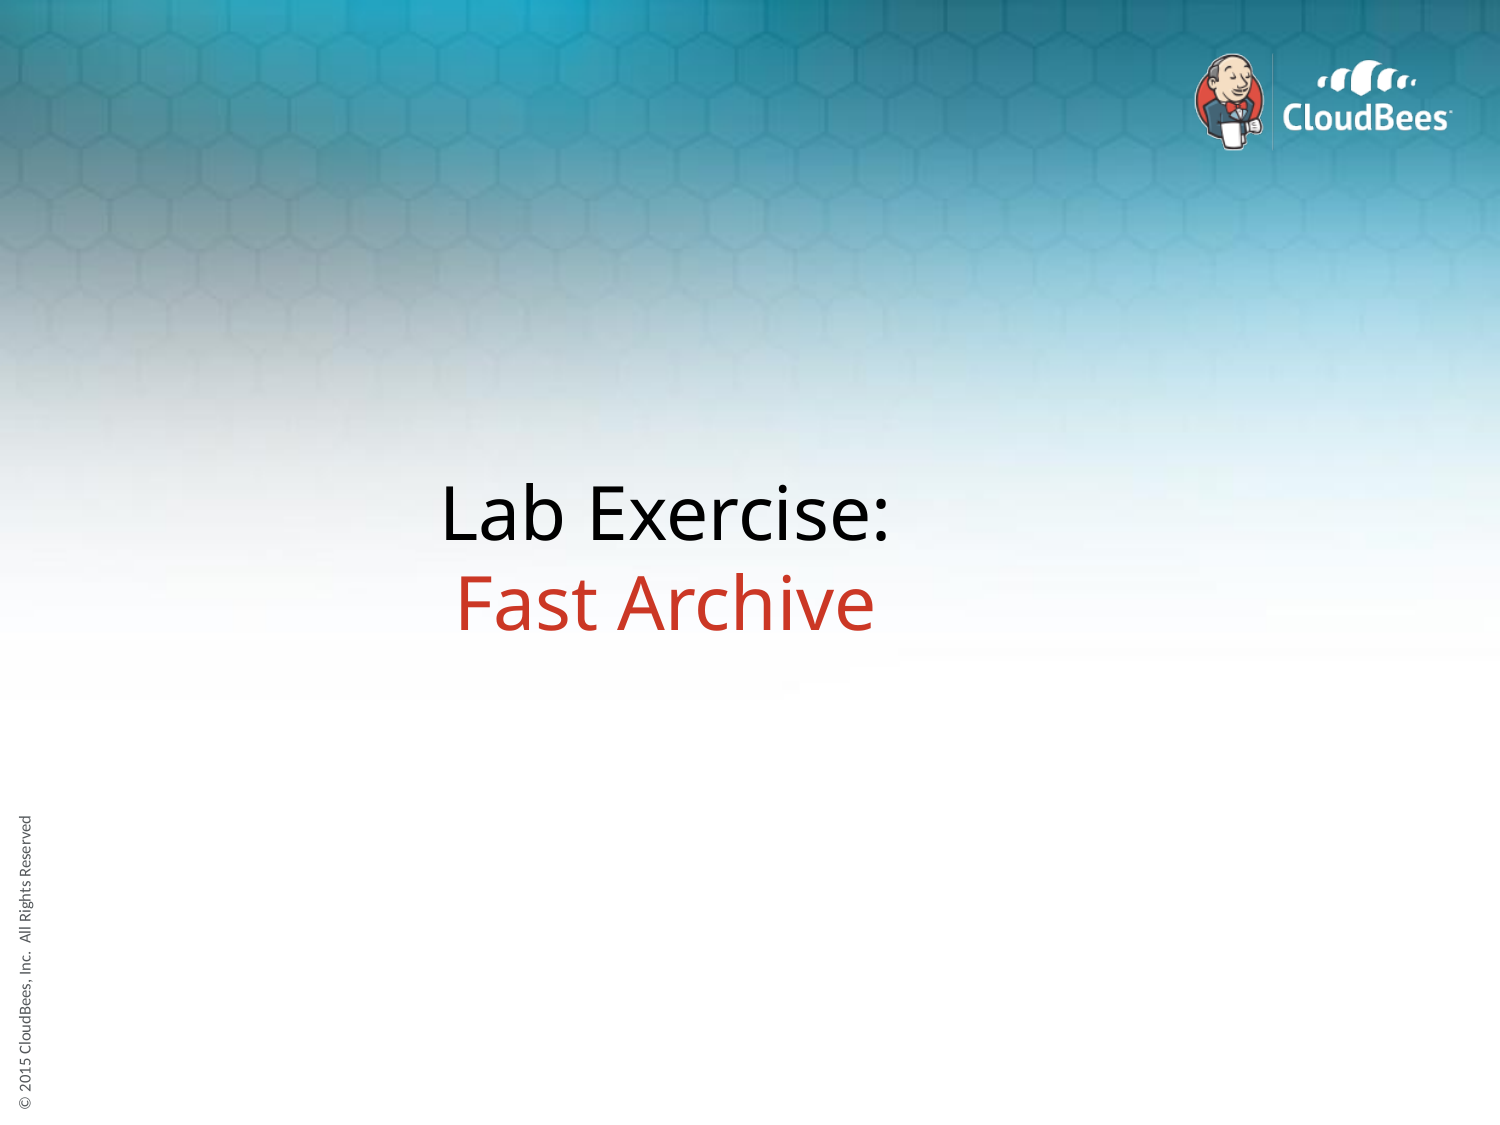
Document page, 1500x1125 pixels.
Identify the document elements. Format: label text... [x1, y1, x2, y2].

title Lab Exercise: Fast Archive [146, 437, 1185, 661]
picture [0, 0, 1500, 1125]
